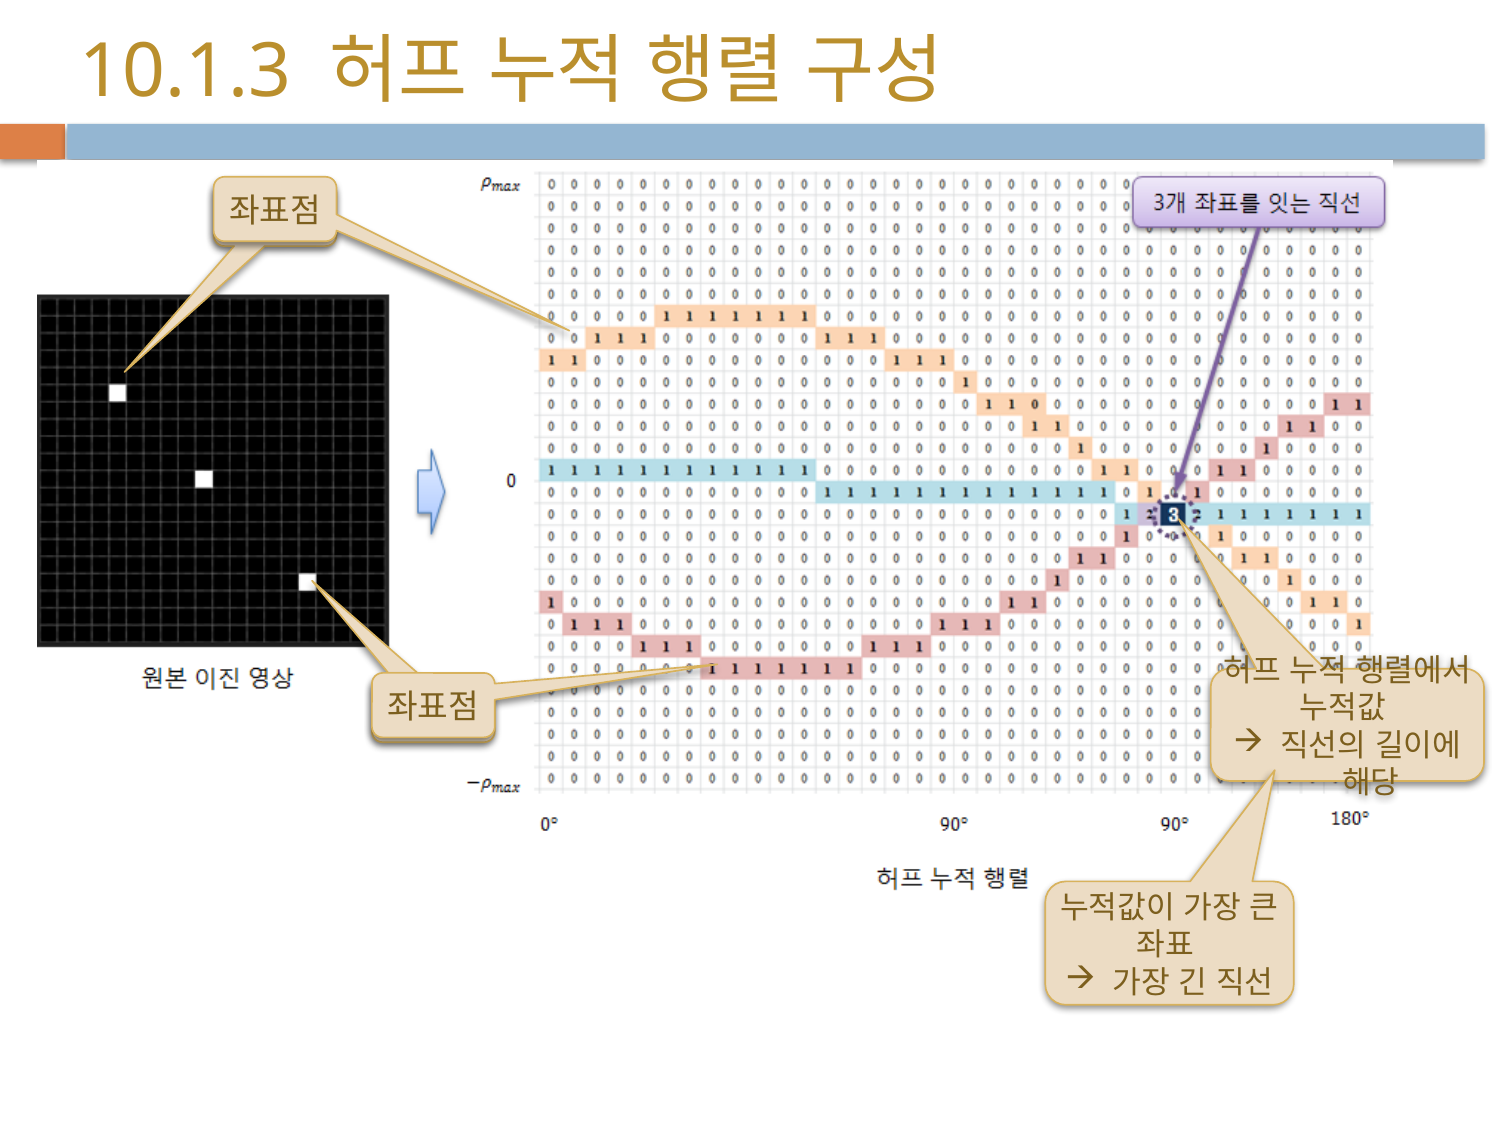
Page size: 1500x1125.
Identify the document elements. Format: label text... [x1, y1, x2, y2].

picture [37, 160, 1393, 906]
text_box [213, 176, 337, 247]
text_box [371, 672, 496, 743]
text_box 누적값이 가장 큰 좌표 가장 긴 직선 [1044, 915, 1295, 1006]
title 10.1.3 허프 누적 행렬 구성 [64, 7, 1471, 126]
text_box 허프 누적 행렬에서 누적값 직선의 길이에 해당 [1398, 667, 1485, 782]
